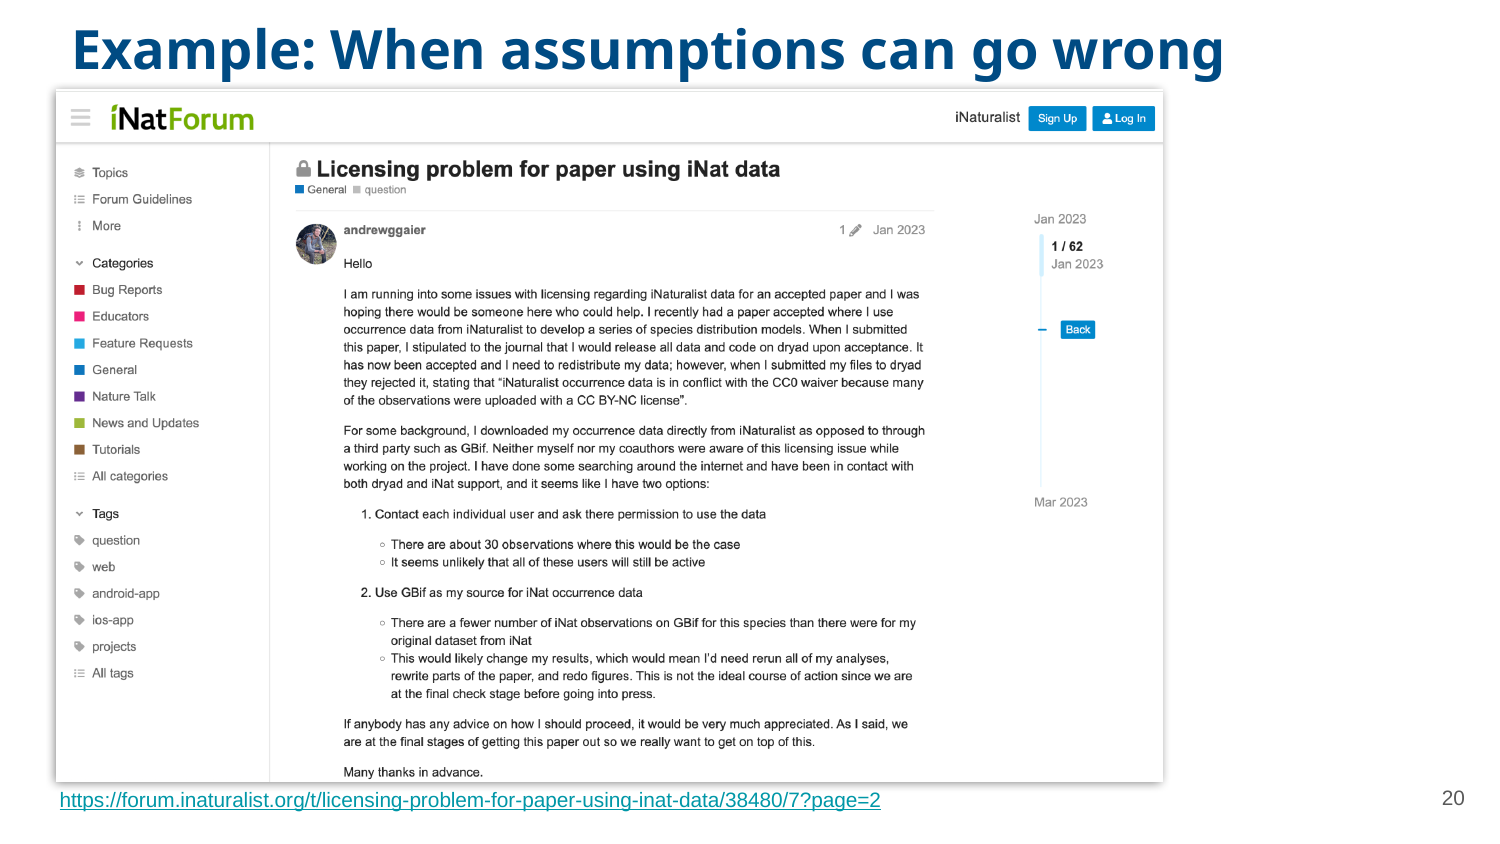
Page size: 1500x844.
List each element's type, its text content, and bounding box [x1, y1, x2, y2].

text_box https://forum.inaturalist.org/t/licensing-problem-for-paper-using-inat-data/38480/7?page=2 [44, 773, 1222, 825]
text_box Example: When assumptions can go wrong [55, 7, 1454, 102]
slide_number ‹#› [1389, 764, 1480, 830]
picture [55, 88, 1163, 782]
